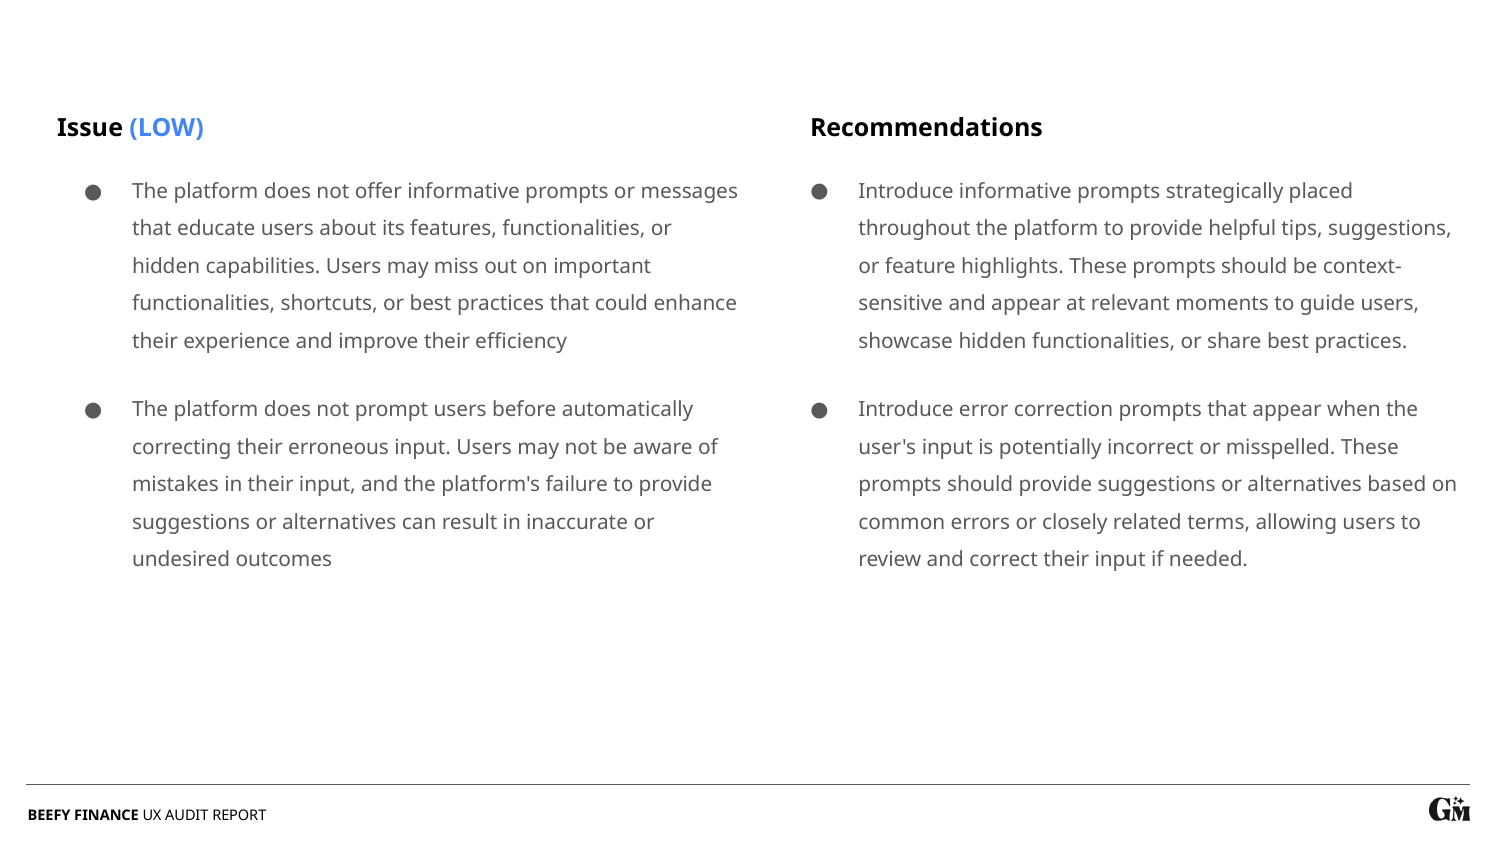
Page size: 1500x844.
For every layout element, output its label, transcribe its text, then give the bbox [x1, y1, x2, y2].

text_box Introduce informative prompts strategically placed throughout the platform to provide helpful tips, suggestions, or feature highlights. These prompts should be context-sensitive and appear at relevant moments to guide users, showcase hidden functionalities, or share best practices. Introduce error correction prompts that appear when the user's input is potentially incorrect or misspelled. These prompts should provide suggestions or alternatives based on common errors or closely related terms, allowing users to review and correct their input if needed. [768, 150, 1484, 586]
text_box The platform does not offer informative prompts or messages that educate users about its features, functionalities, or hidden capabilities. Users may miss out on important functionalities, shortcuts, or best practices that could enhance their experience and improve their efficiency The platform does not prompt users before automatically correcting their erroneous input. Users may not be aware of mistakes in their input, and the platform's failure to provide suggestions or alternatives can result in inaccurate or undesired outcomes [41, 150, 758, 586]
picture [1429, 796, 1470, 821]
text_box Issue (LOW) [41, 96, 535, 150]
text_box Recommendations [795, 96, 1331, 150]
